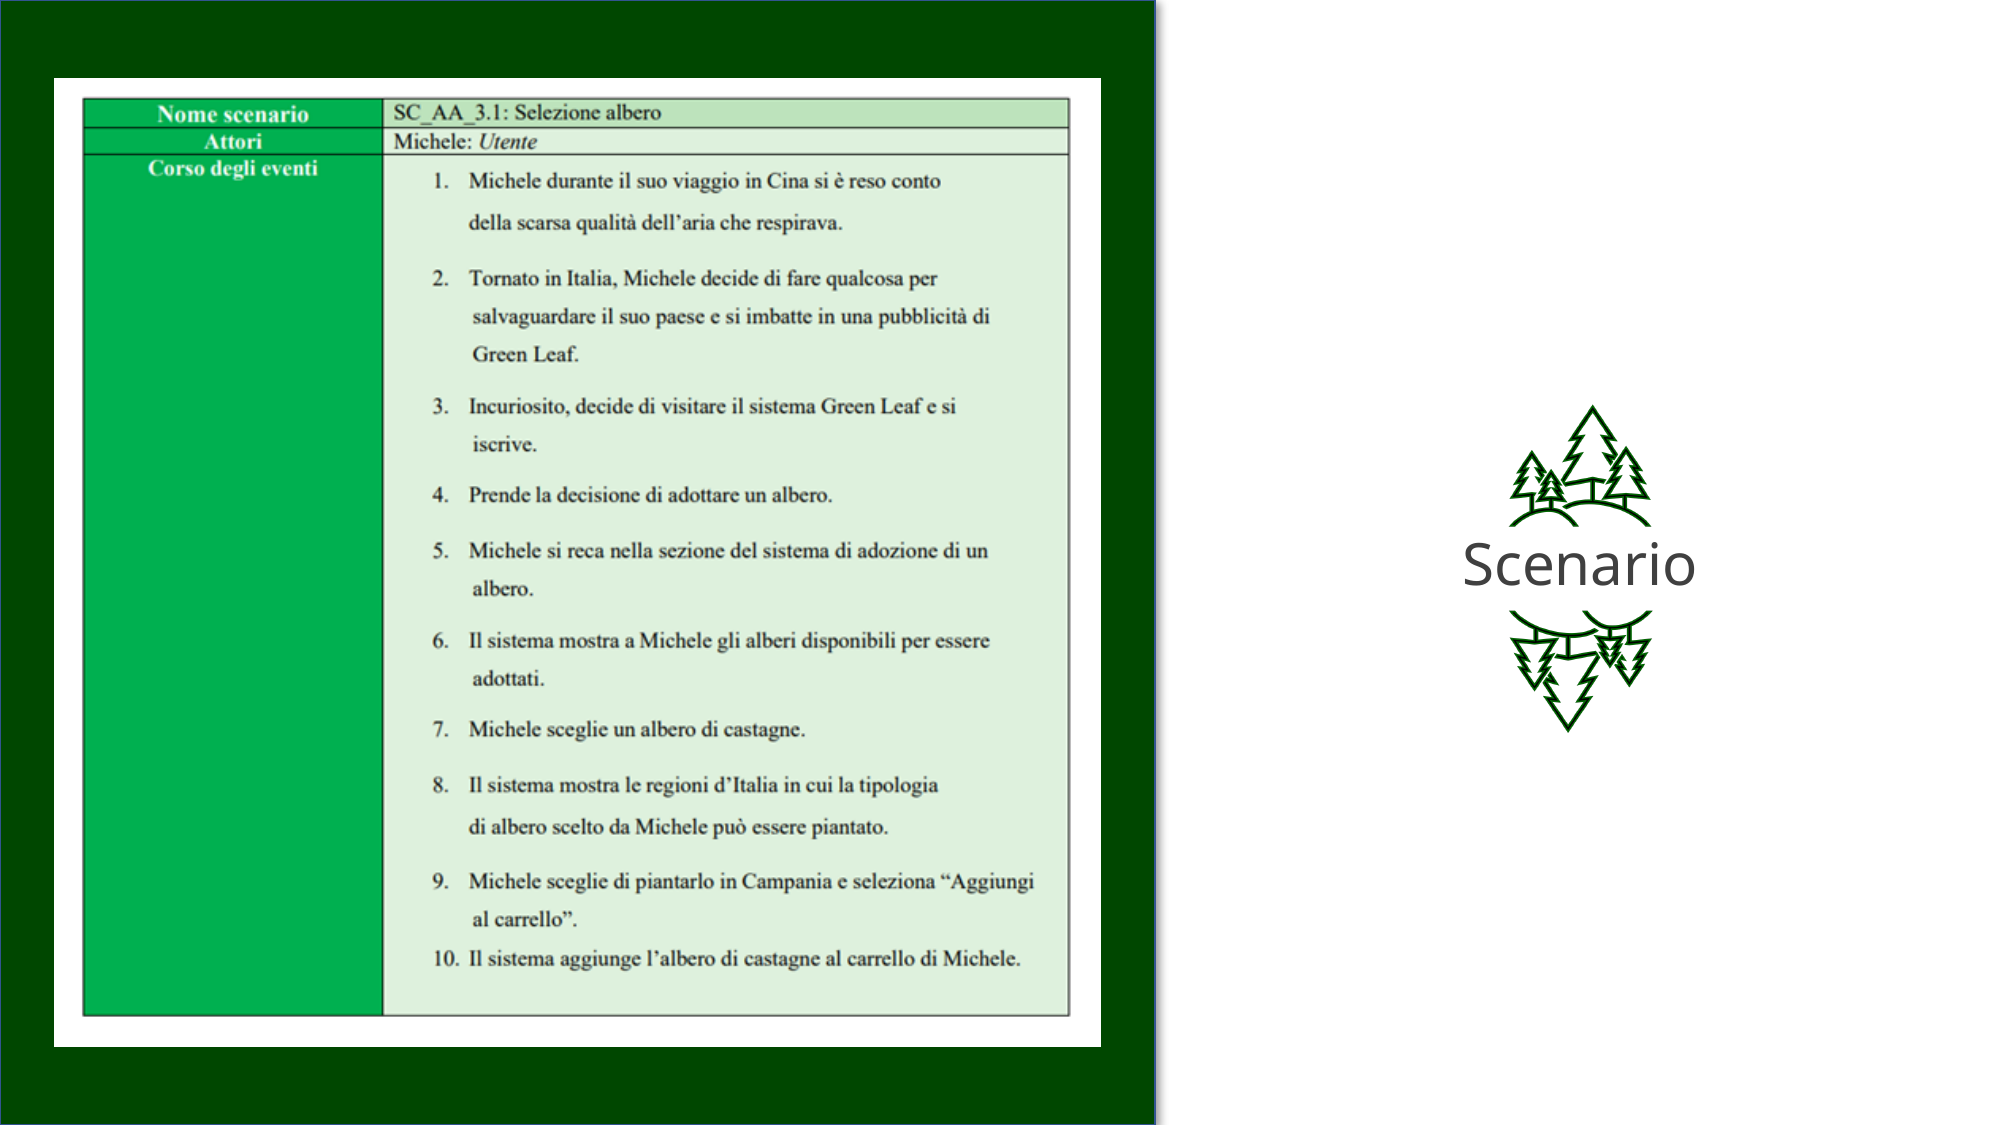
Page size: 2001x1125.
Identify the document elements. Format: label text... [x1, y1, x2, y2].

text_box [0, 0, 1156, 1125]
picture [54, 78, 1101, 1047]
picture [1504, 594, 1656, 745]
text_box Scenario [1245, 519, 1915, 605]
picture [1504, 392, 1655, 543]
